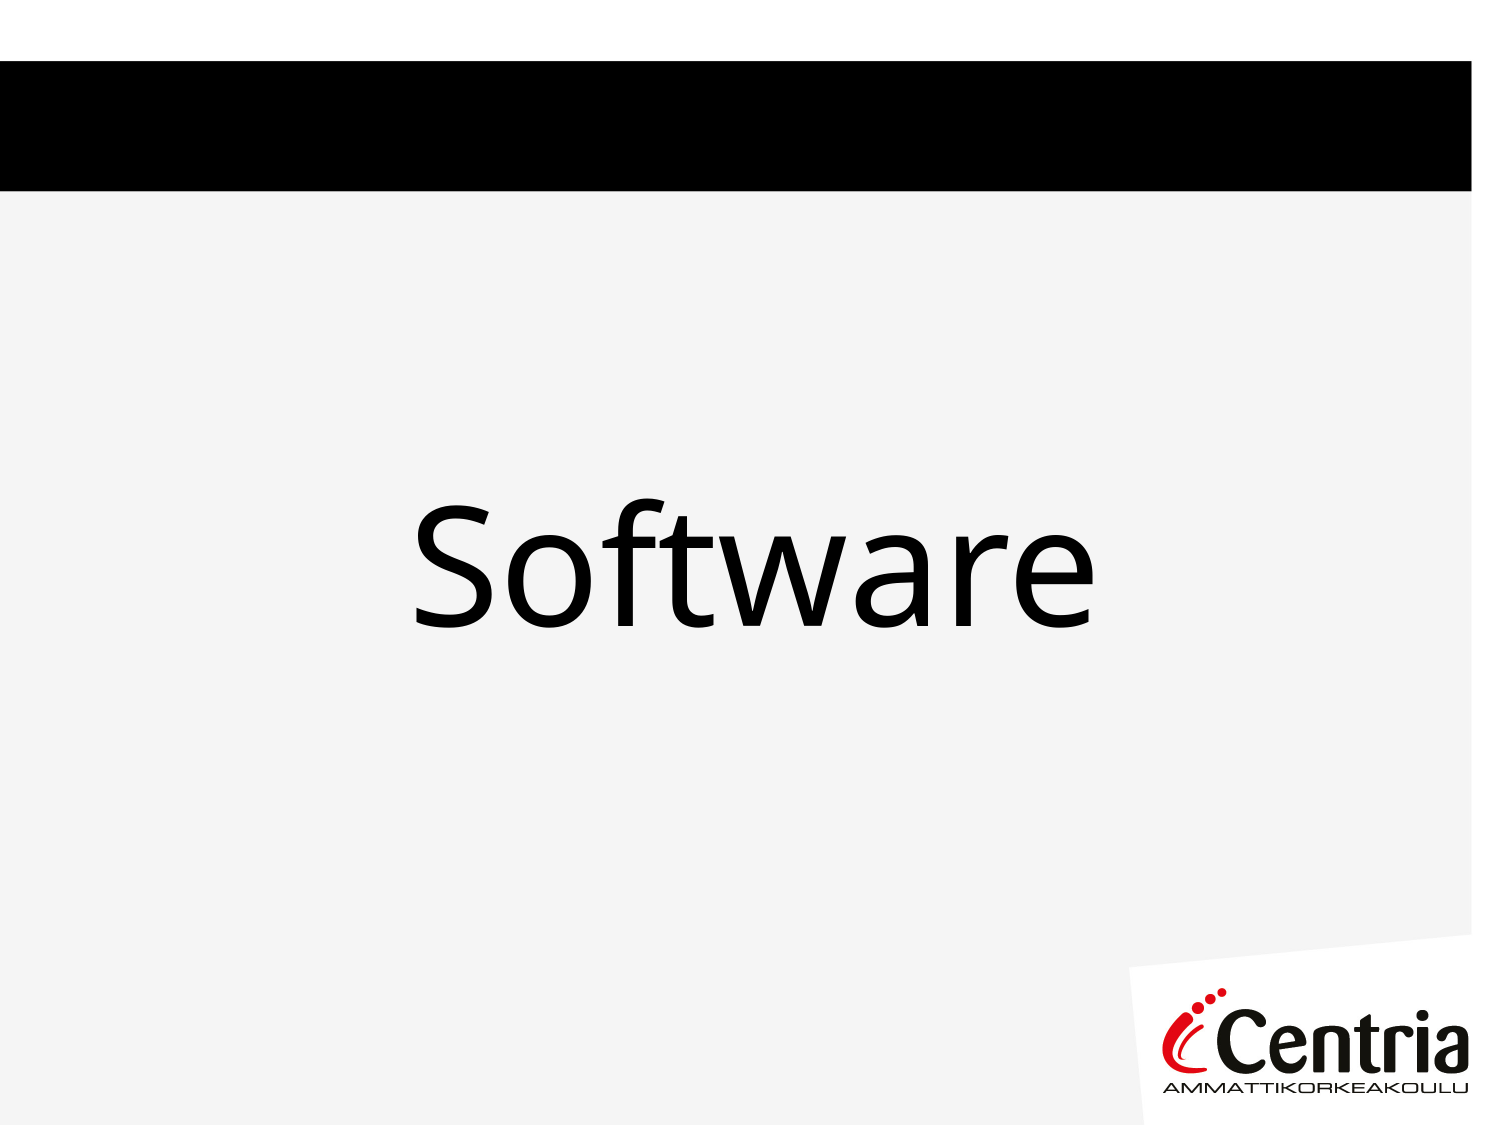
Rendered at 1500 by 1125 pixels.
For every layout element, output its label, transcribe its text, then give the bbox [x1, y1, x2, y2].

picture [0, 0, 1500, 1125]
list Software [393, 452, 1500, 557]
